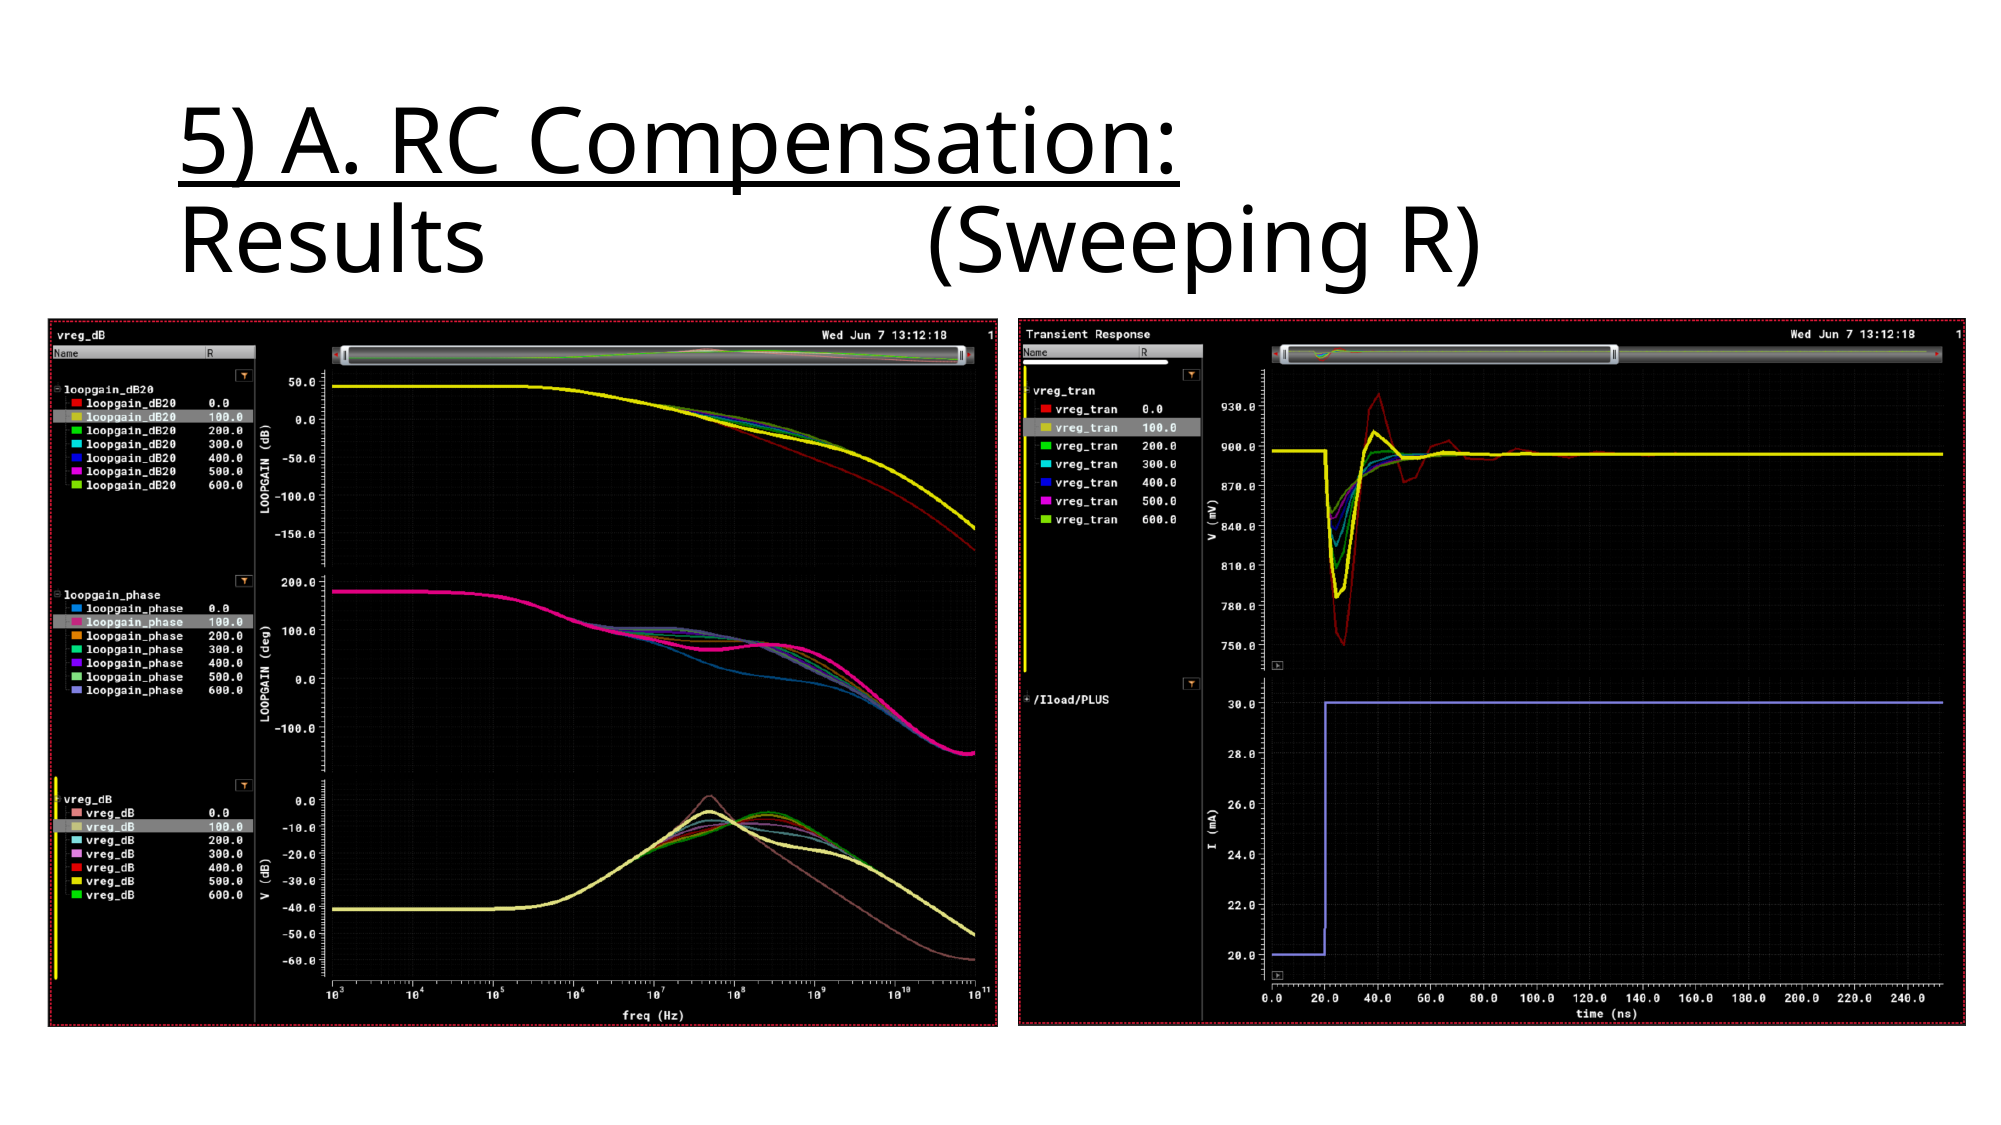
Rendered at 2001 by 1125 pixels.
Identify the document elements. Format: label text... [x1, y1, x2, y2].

text_box 5) A. RC Compensation: Results (Sweeping R) [162, 84, 1888, 303]
picture [47, 318, 998, 1027]
picture [1018, 318, 1966, 1026]
